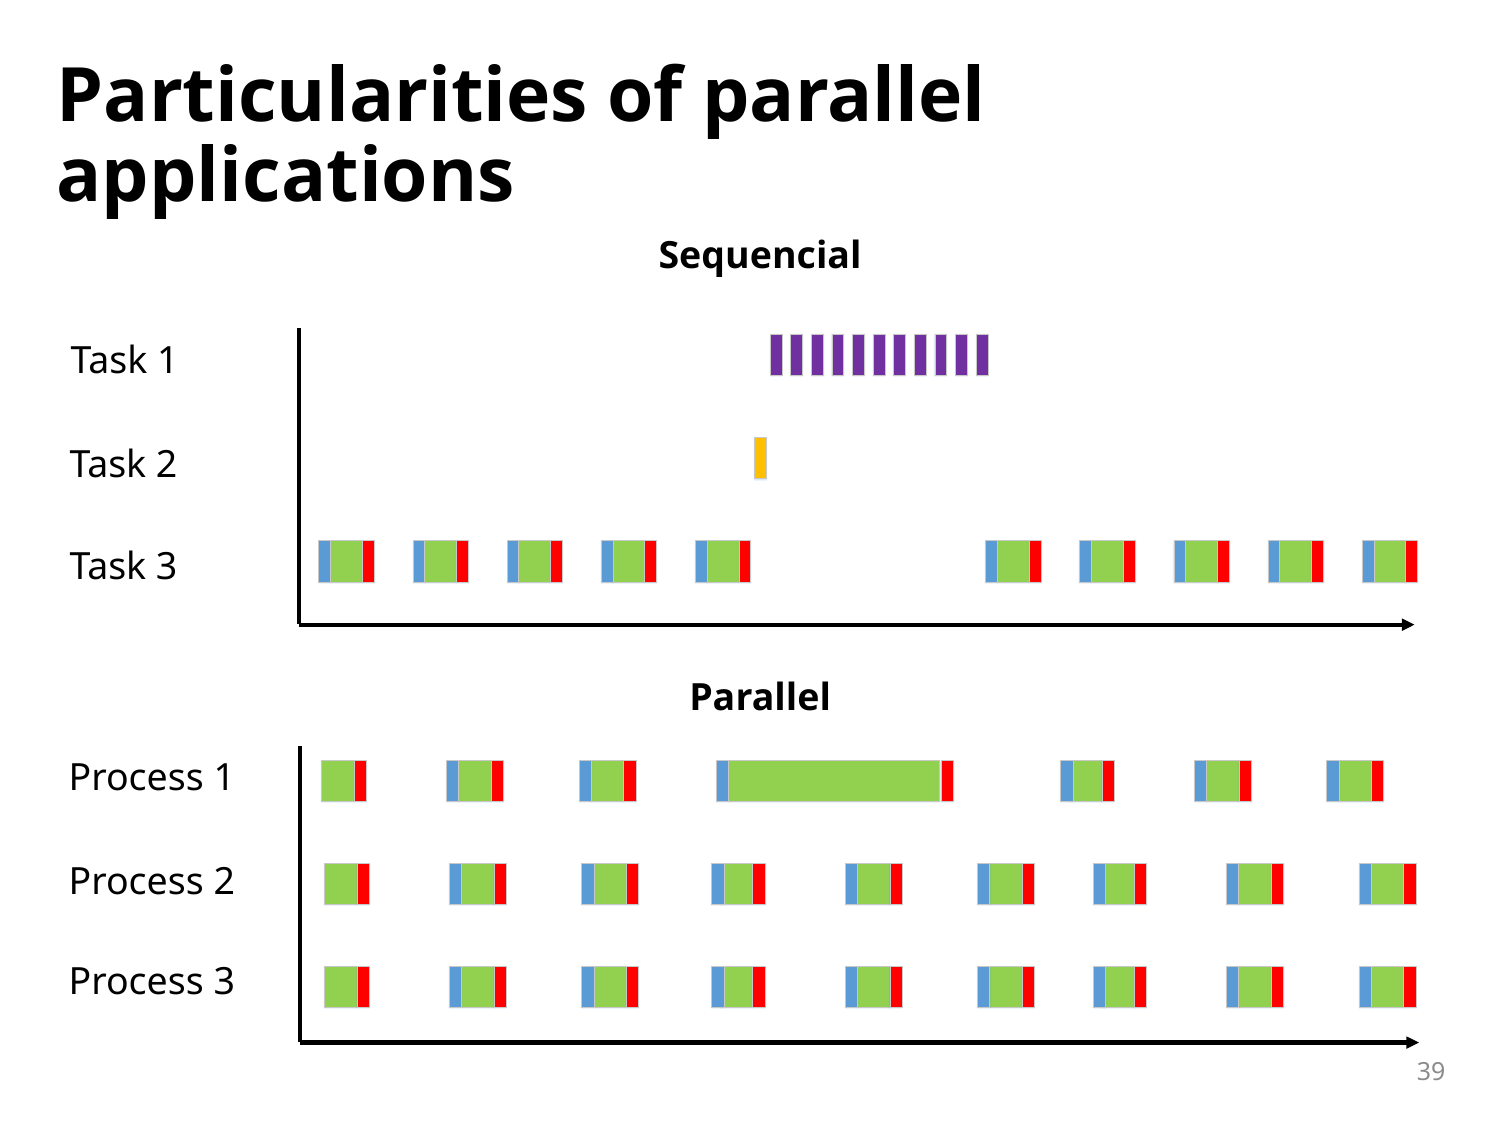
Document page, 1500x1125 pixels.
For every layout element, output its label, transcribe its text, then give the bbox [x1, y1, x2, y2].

slide_number 39 [1059, 1042, 1461, 1103]
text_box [56, 328, 1419, 625]
title Particularities of parallel applications [41, 59, 1461, 215]
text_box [319, 759, 1418, 1010]
text_box Sequencial [643, 223, 877, 284]
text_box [57, 745, 1419, 1043]
text_box Parallel [674, 665, 847, 725]
